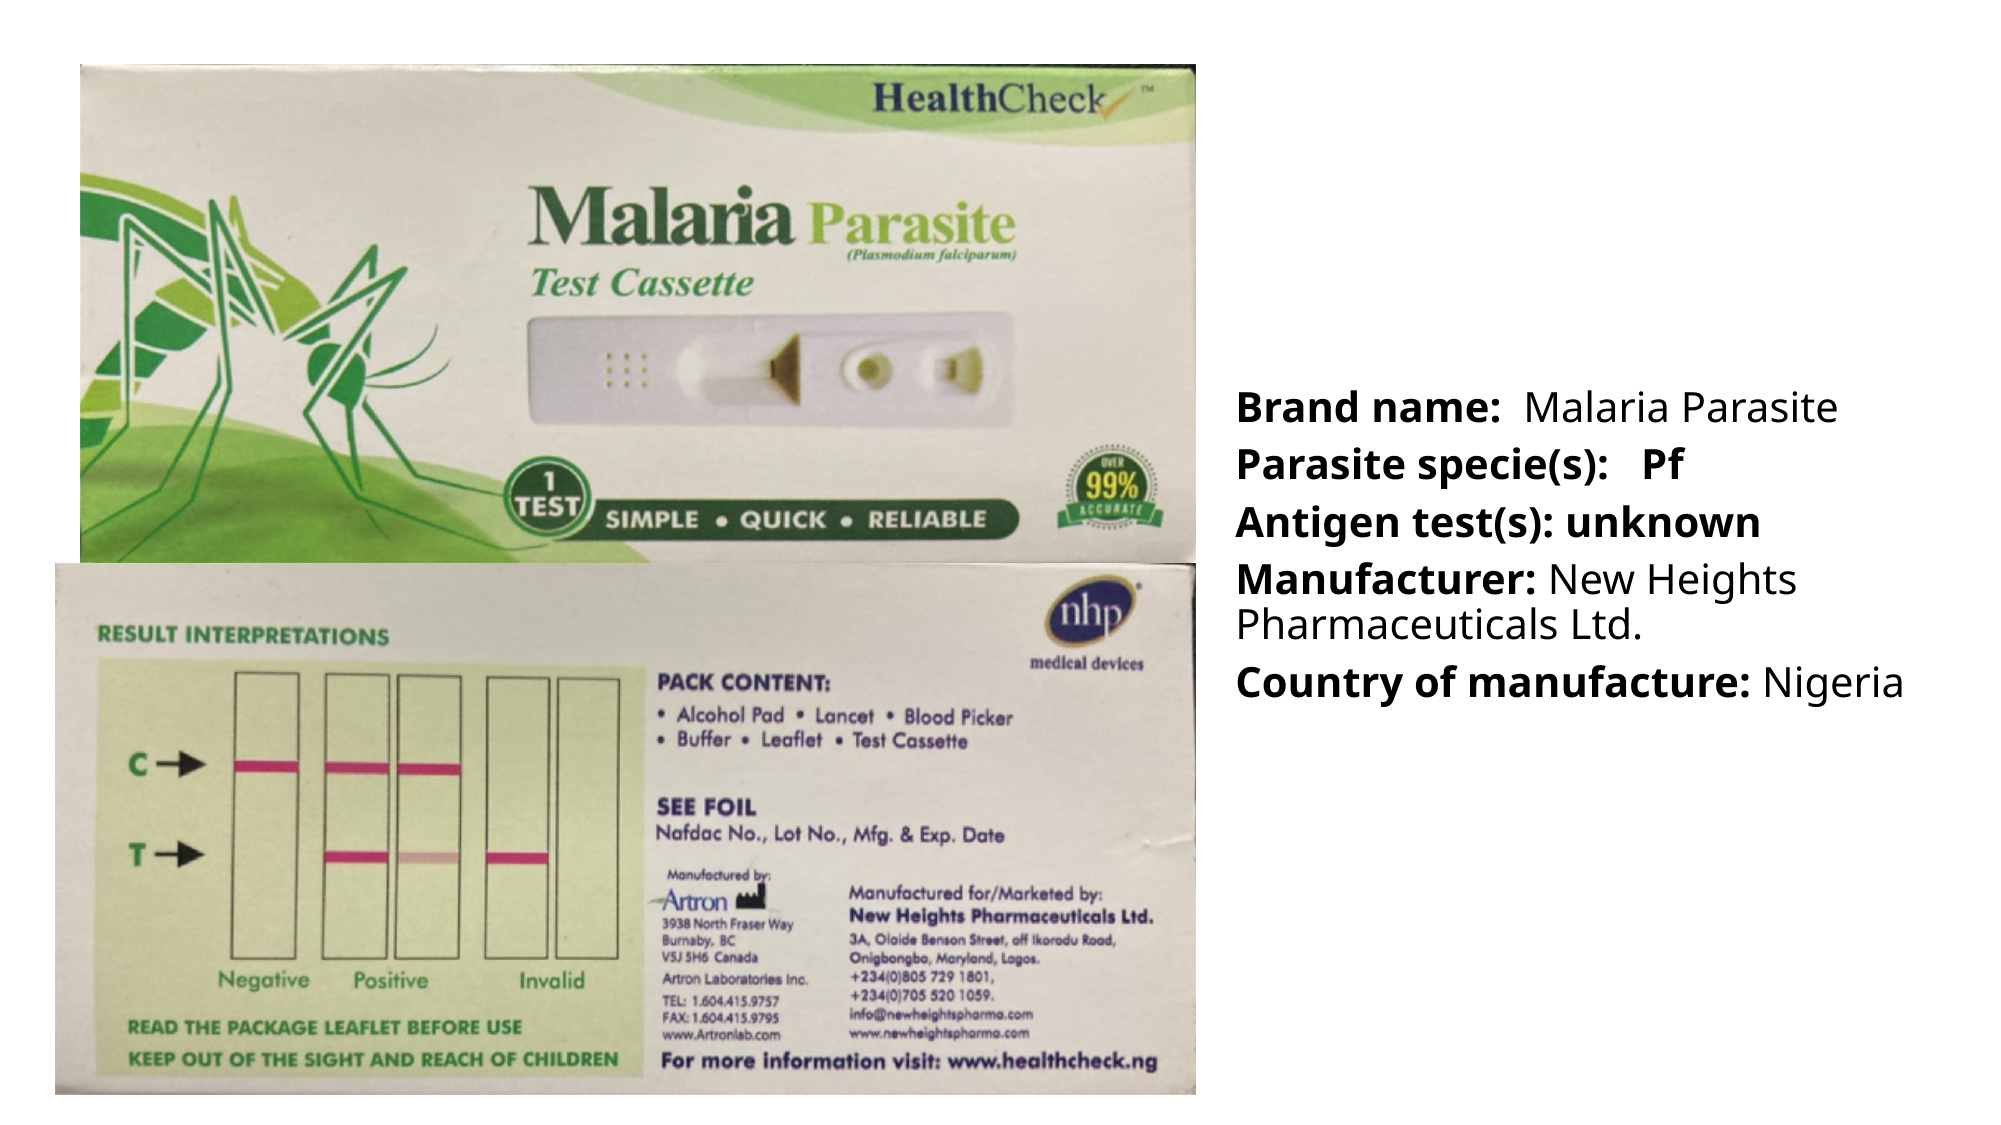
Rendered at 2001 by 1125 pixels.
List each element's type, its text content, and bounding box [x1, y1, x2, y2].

picture [53, 62, 1196, 1095]
list Brand name: Malaria Parasite Parasite specie(s): Pf Antigen test(s): unknown Manufacturer: New Heights Pharmaceuticals Ltd. Country of manufacture: Nigeria [1220, 378, 1963, 746]
